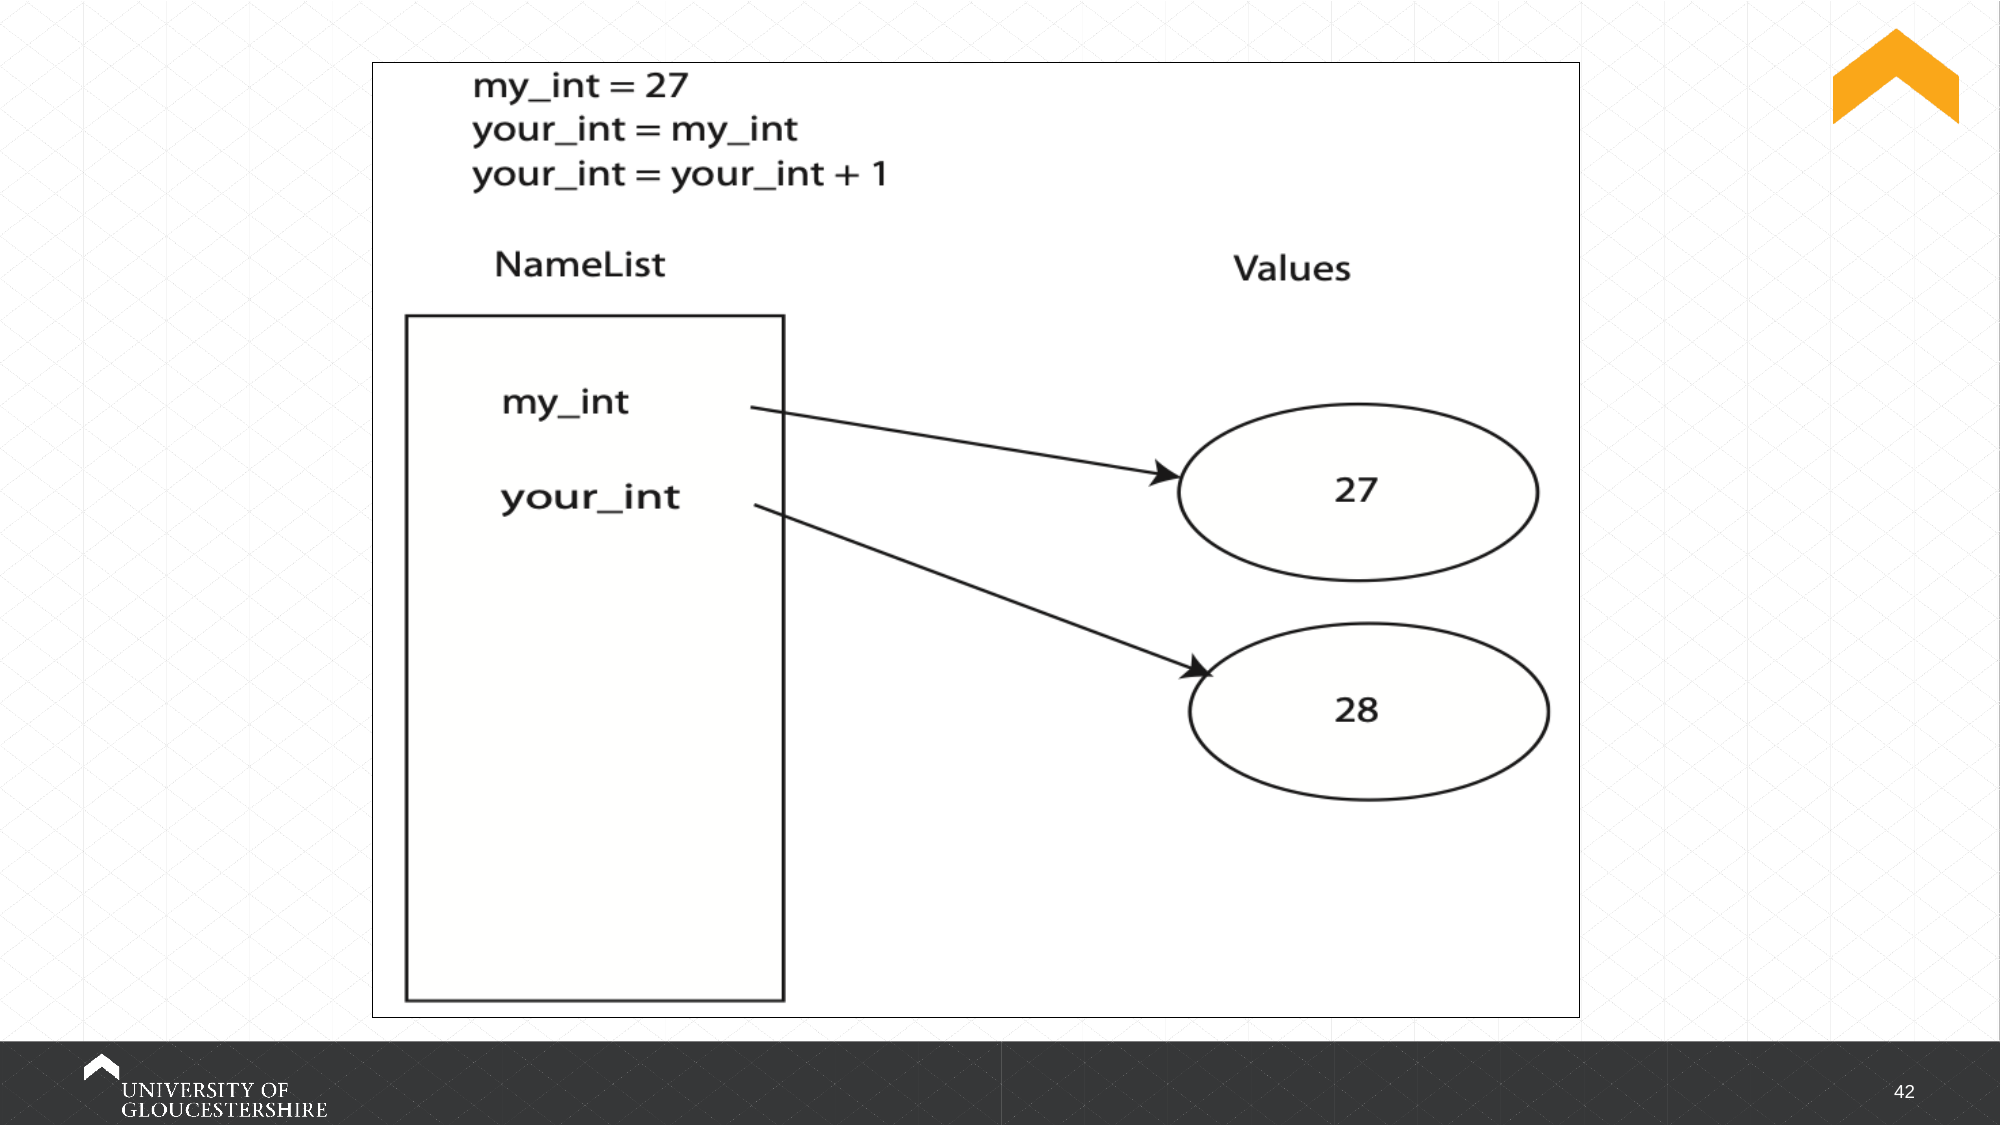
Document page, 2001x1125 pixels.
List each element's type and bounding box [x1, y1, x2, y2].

list [372, 62, 1580, 1018]
picture [0, 1, 2001, 1125]
